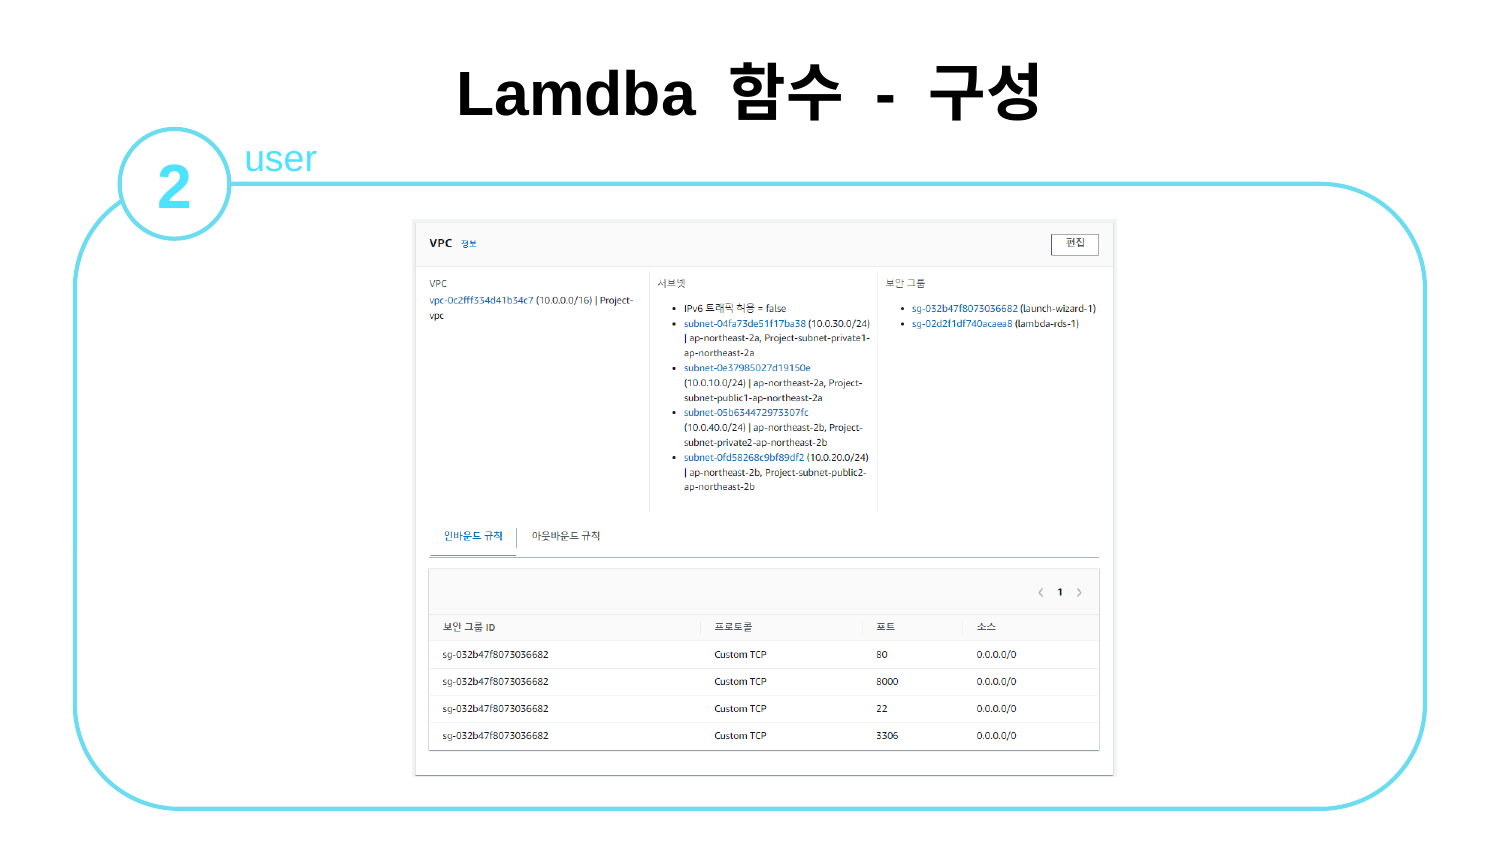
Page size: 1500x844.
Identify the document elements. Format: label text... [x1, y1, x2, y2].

picture [411, 219, 1117, 777]
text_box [119, 128, 230, 239]
title Lamdba 함수 - 구성 [75, 50, 1425, 130]
text_box [72, 181, 1428, 811]
text_box user [235, 134, 450, 178]
